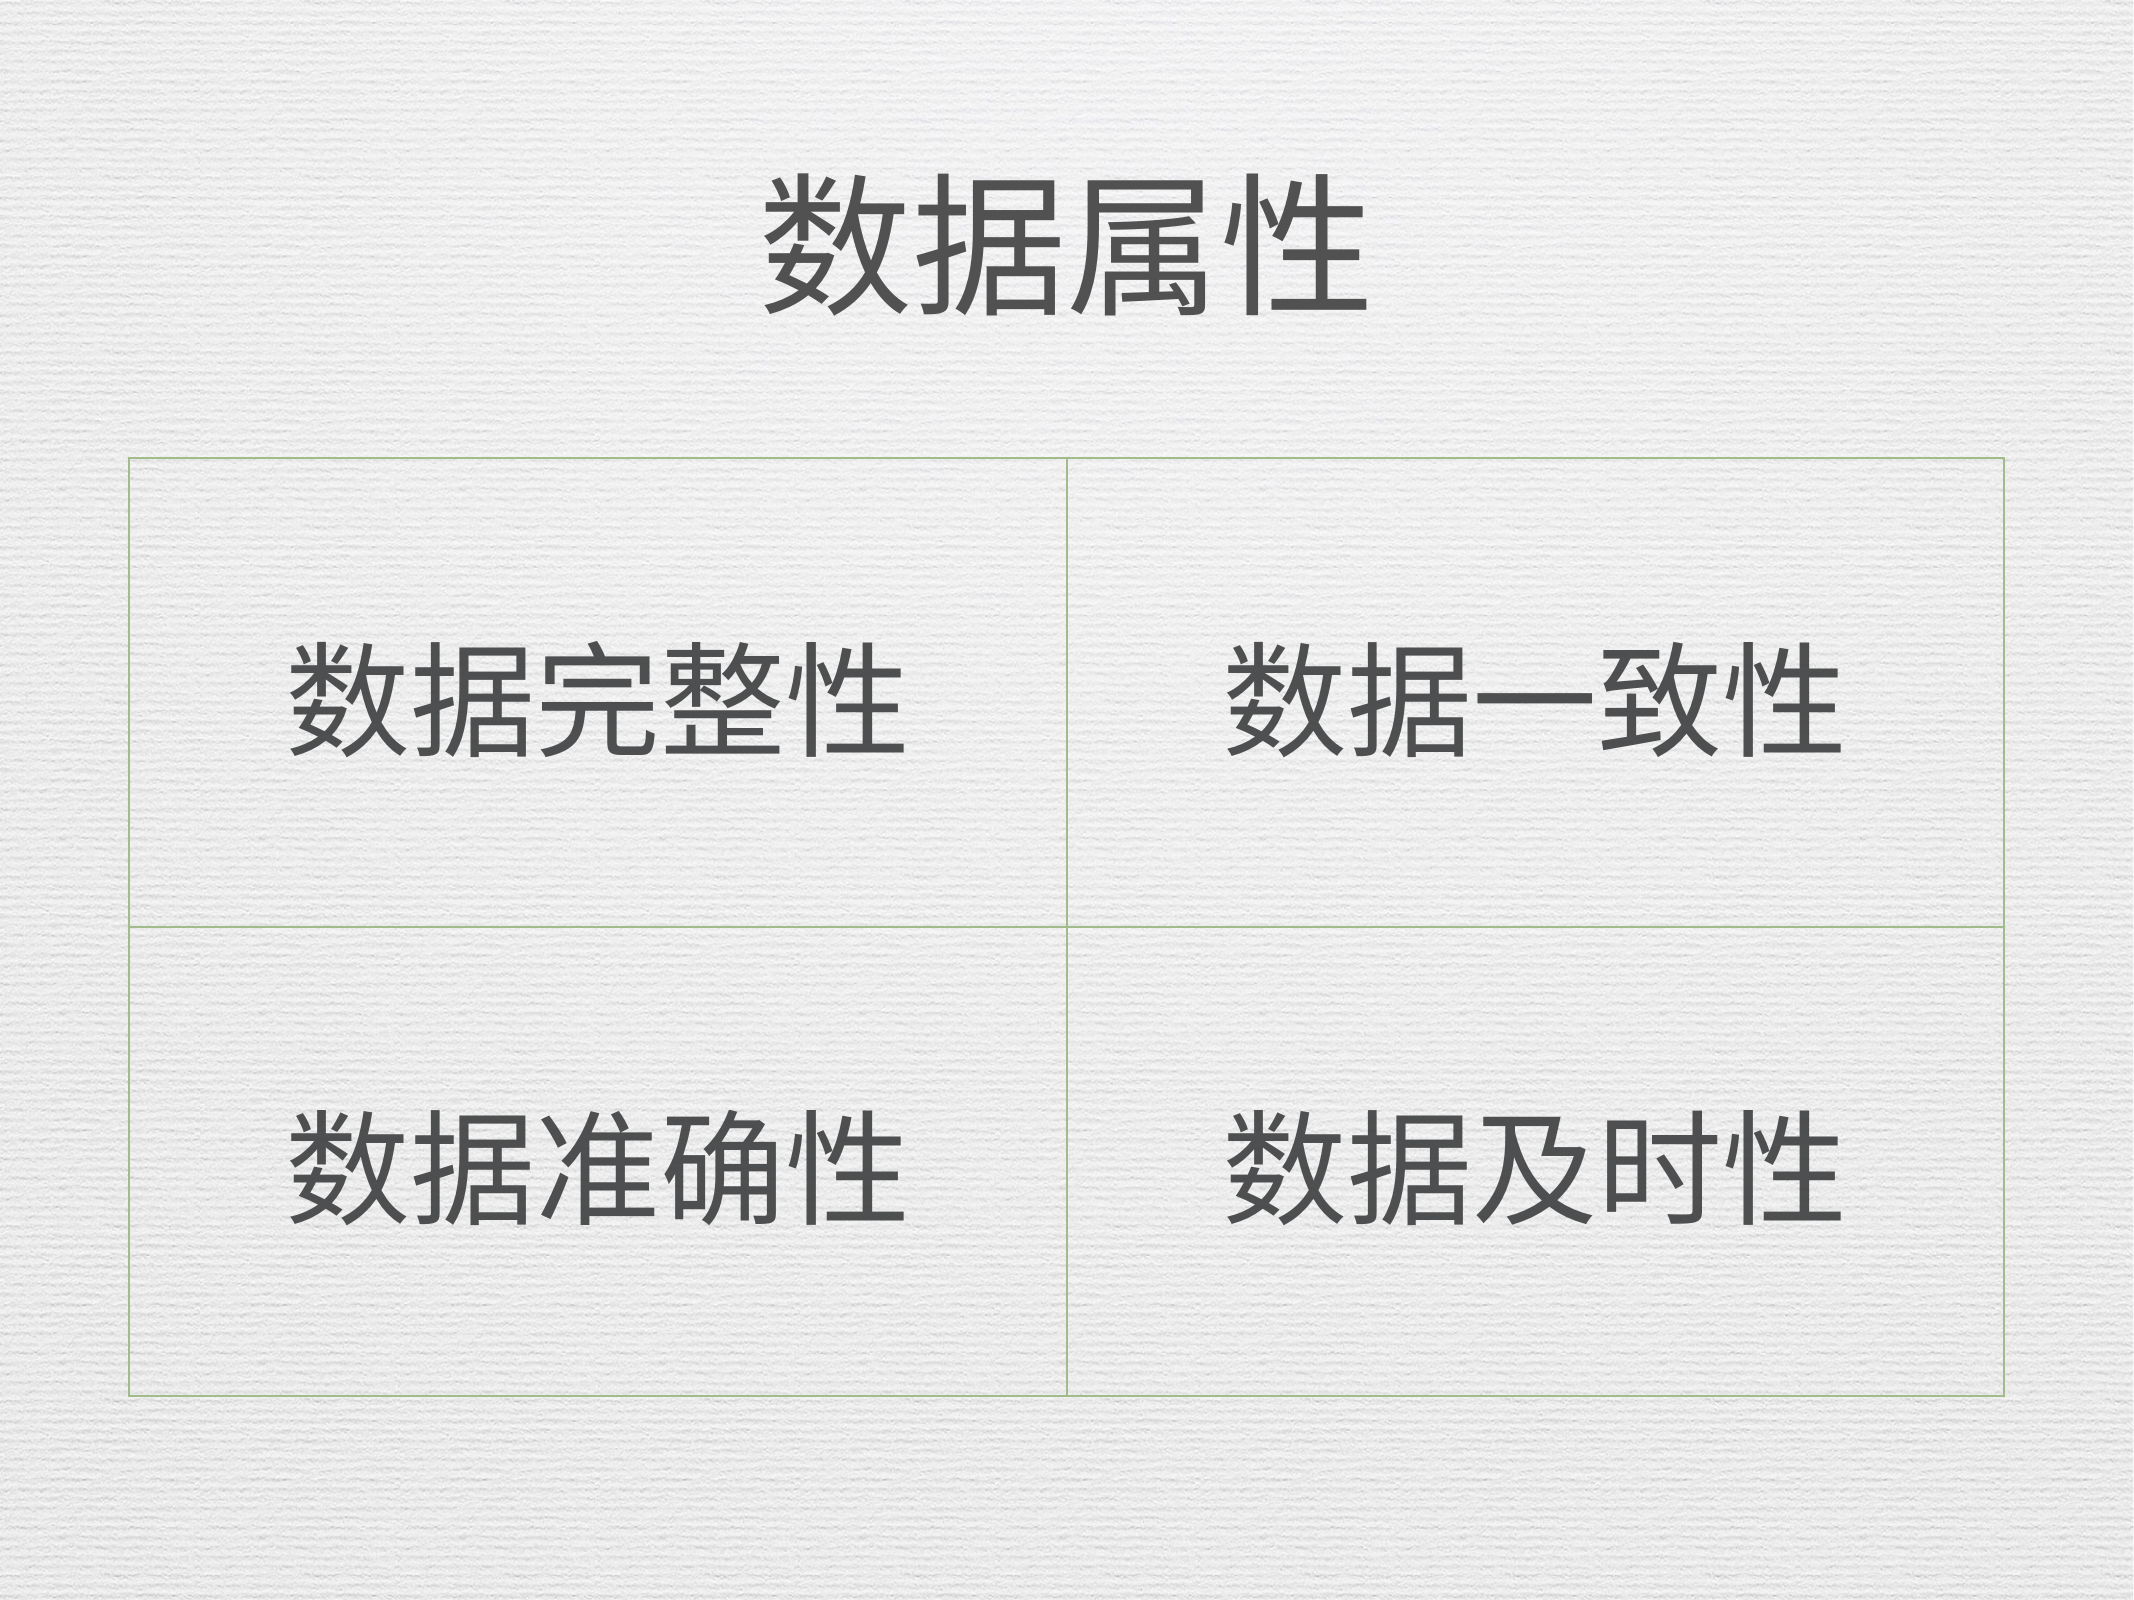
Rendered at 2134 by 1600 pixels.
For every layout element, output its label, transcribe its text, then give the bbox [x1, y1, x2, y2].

table_cell 数据准确性 [130, 928, 1066, 1395]
table_cell 数据及时性 [1068, 928, 2003, 1395]
table_header 数据完整性 [130, 459, 1066, 926]
picture [0, 0, 2134, 1600]
title 数据属性 [128, 84, 2005, 399]
table_header 数据一致性 [1068, 459, 2003, 926]
